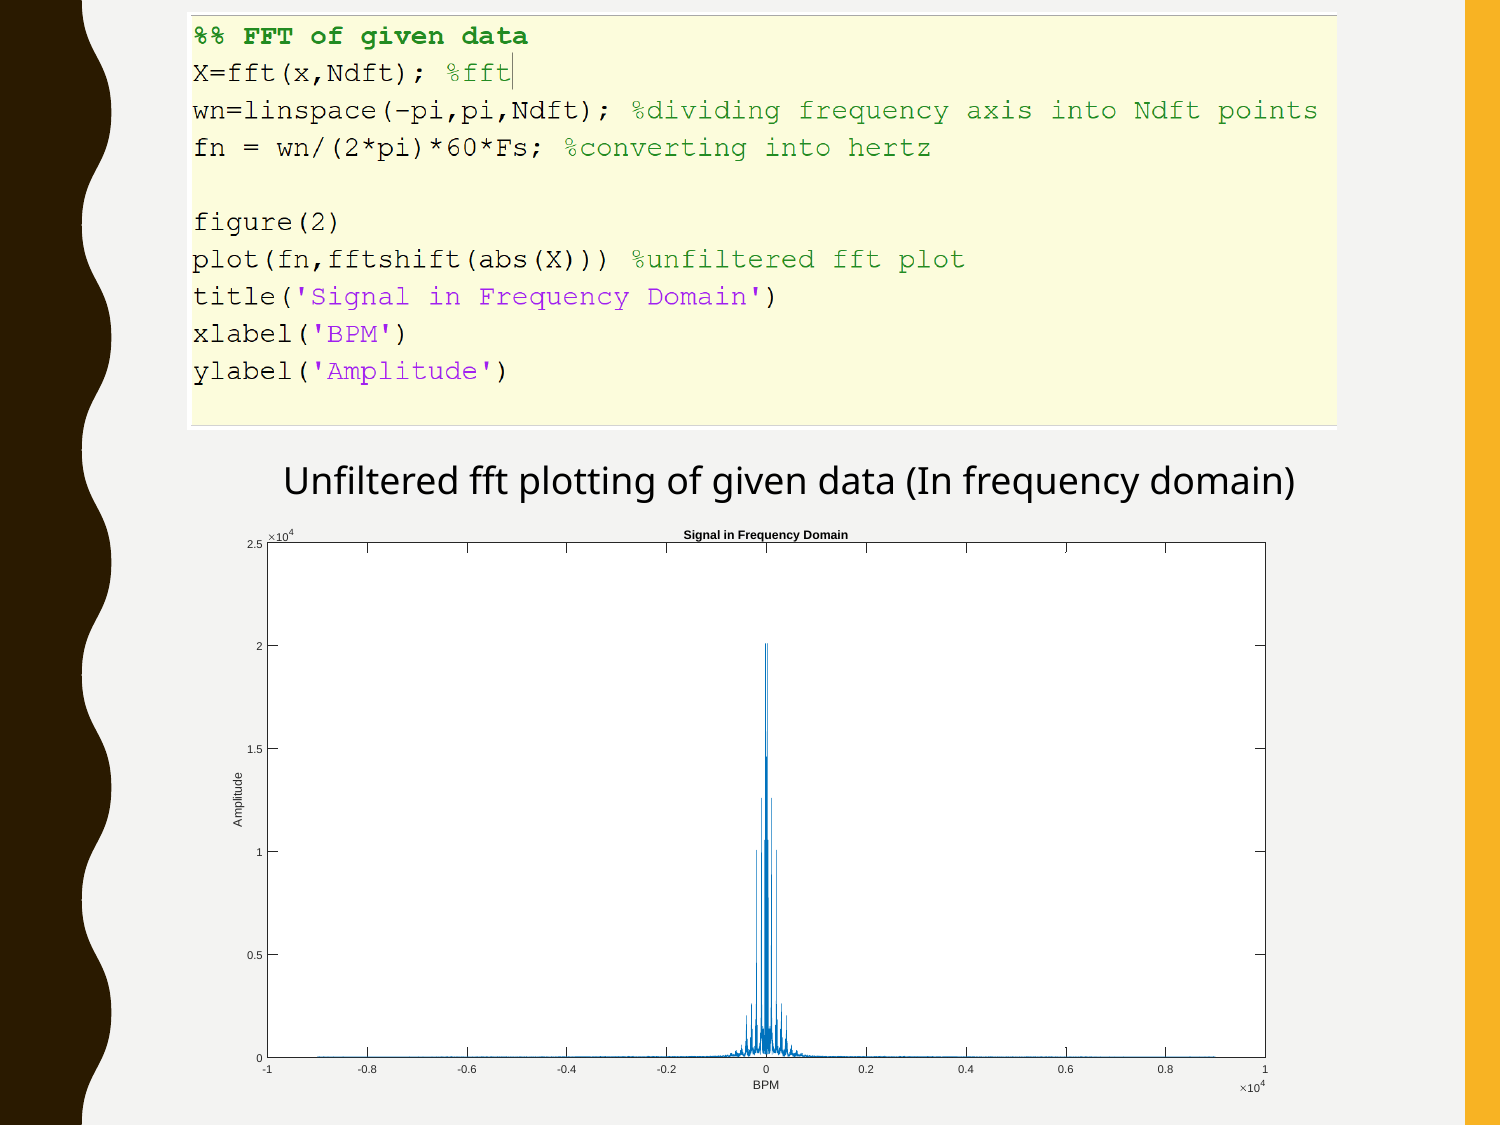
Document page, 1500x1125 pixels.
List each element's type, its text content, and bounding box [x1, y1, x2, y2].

text_box Unfiltered fft plotting of given data (In frequency domain) [268, 449, 1311, 495]
picture [99, 495, 1388, 1125]
picture [187, 12, 1337, 430]
